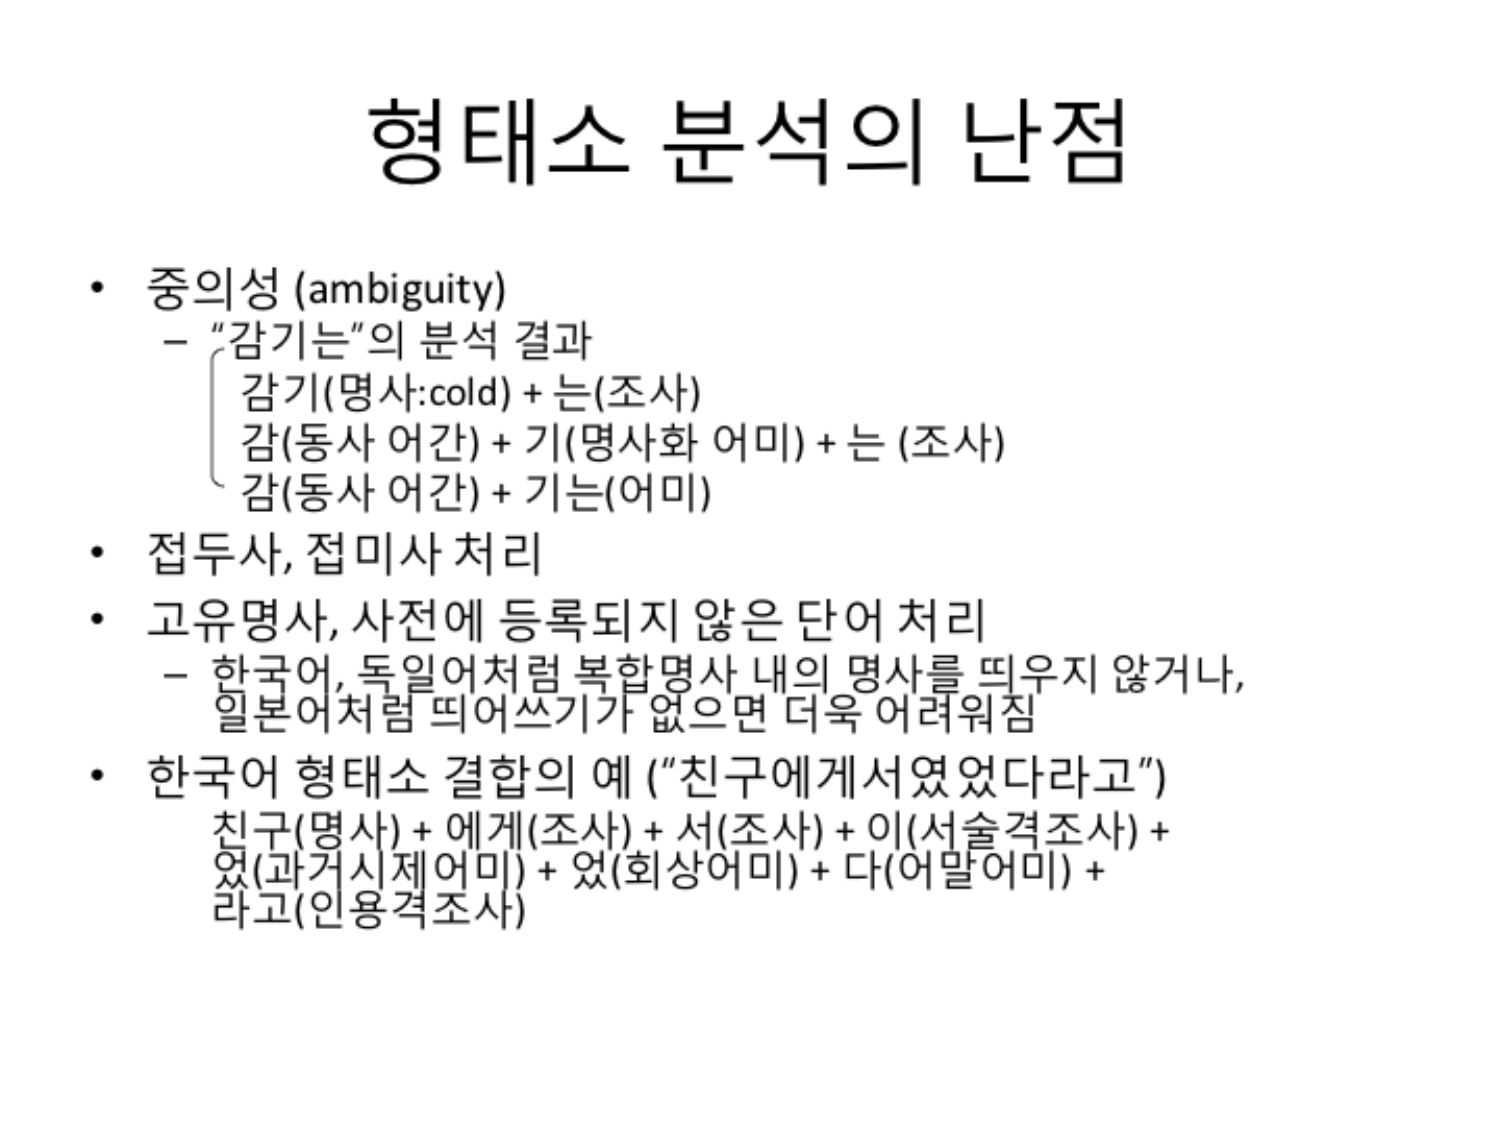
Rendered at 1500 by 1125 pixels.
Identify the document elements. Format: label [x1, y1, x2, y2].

picture [0, 0, 1500, 942]
